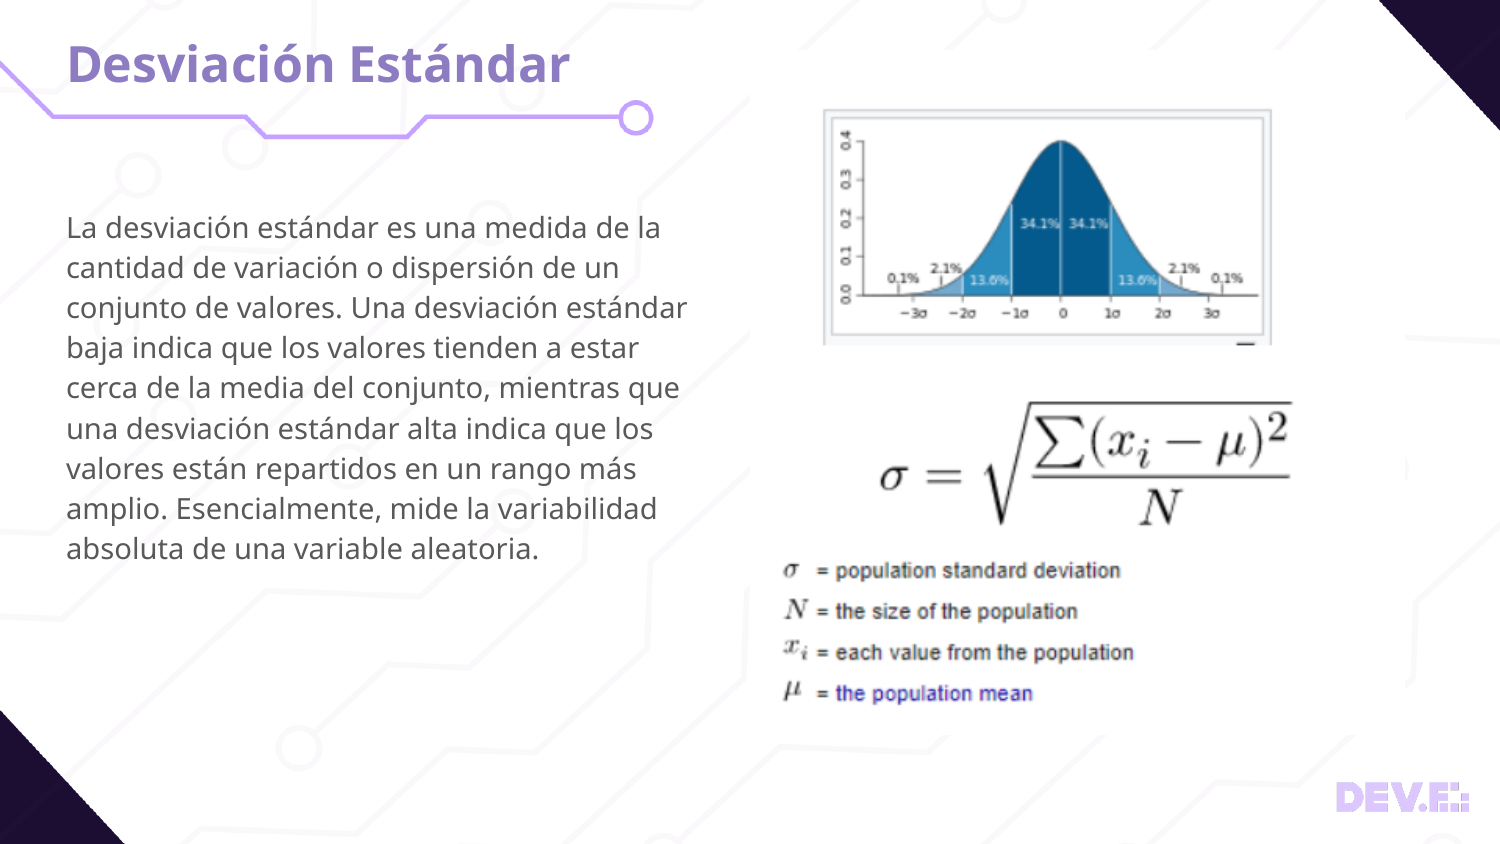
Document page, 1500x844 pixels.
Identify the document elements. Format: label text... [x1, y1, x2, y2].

title Desviación Estándar [51, 17, 1449, 112]
list La desviación estándar es una medida de la cantidad de variación o dispersión de un conjunto de valores. Una desviación estándar baja indica que los valores tienden a estar cerca de la media del conjunto, mientras que una desviación estándar alta indica que los valores están repartidos en un rango más amplio. Esencialmente, mide la variabilidad absoluta de una variable aleatoria. [51, 189, 708, 750]
picture [0, 0, 1500, 844]
